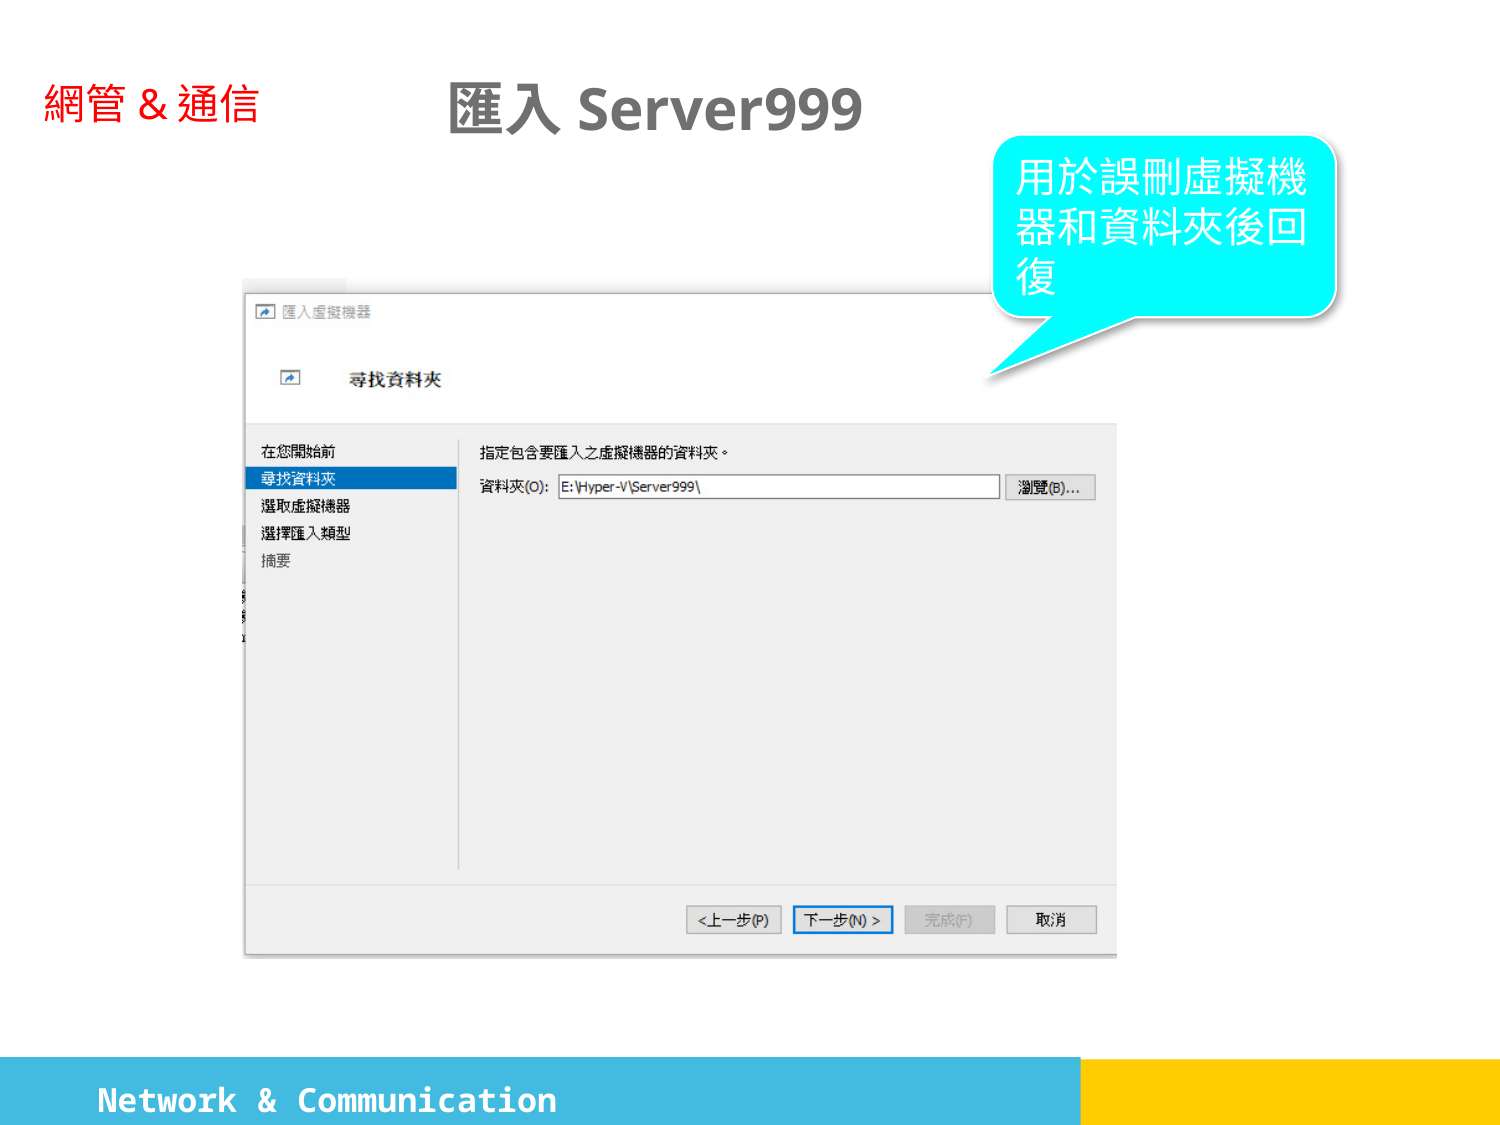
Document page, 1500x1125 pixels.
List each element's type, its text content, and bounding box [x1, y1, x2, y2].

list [241, 278, 1117, 959]
title 匯入Server999 [431, 42, 1500, 171]
text_box 用於誤刪虛擬機器和資料夾後回復 [992, 134, 1336, 323]
